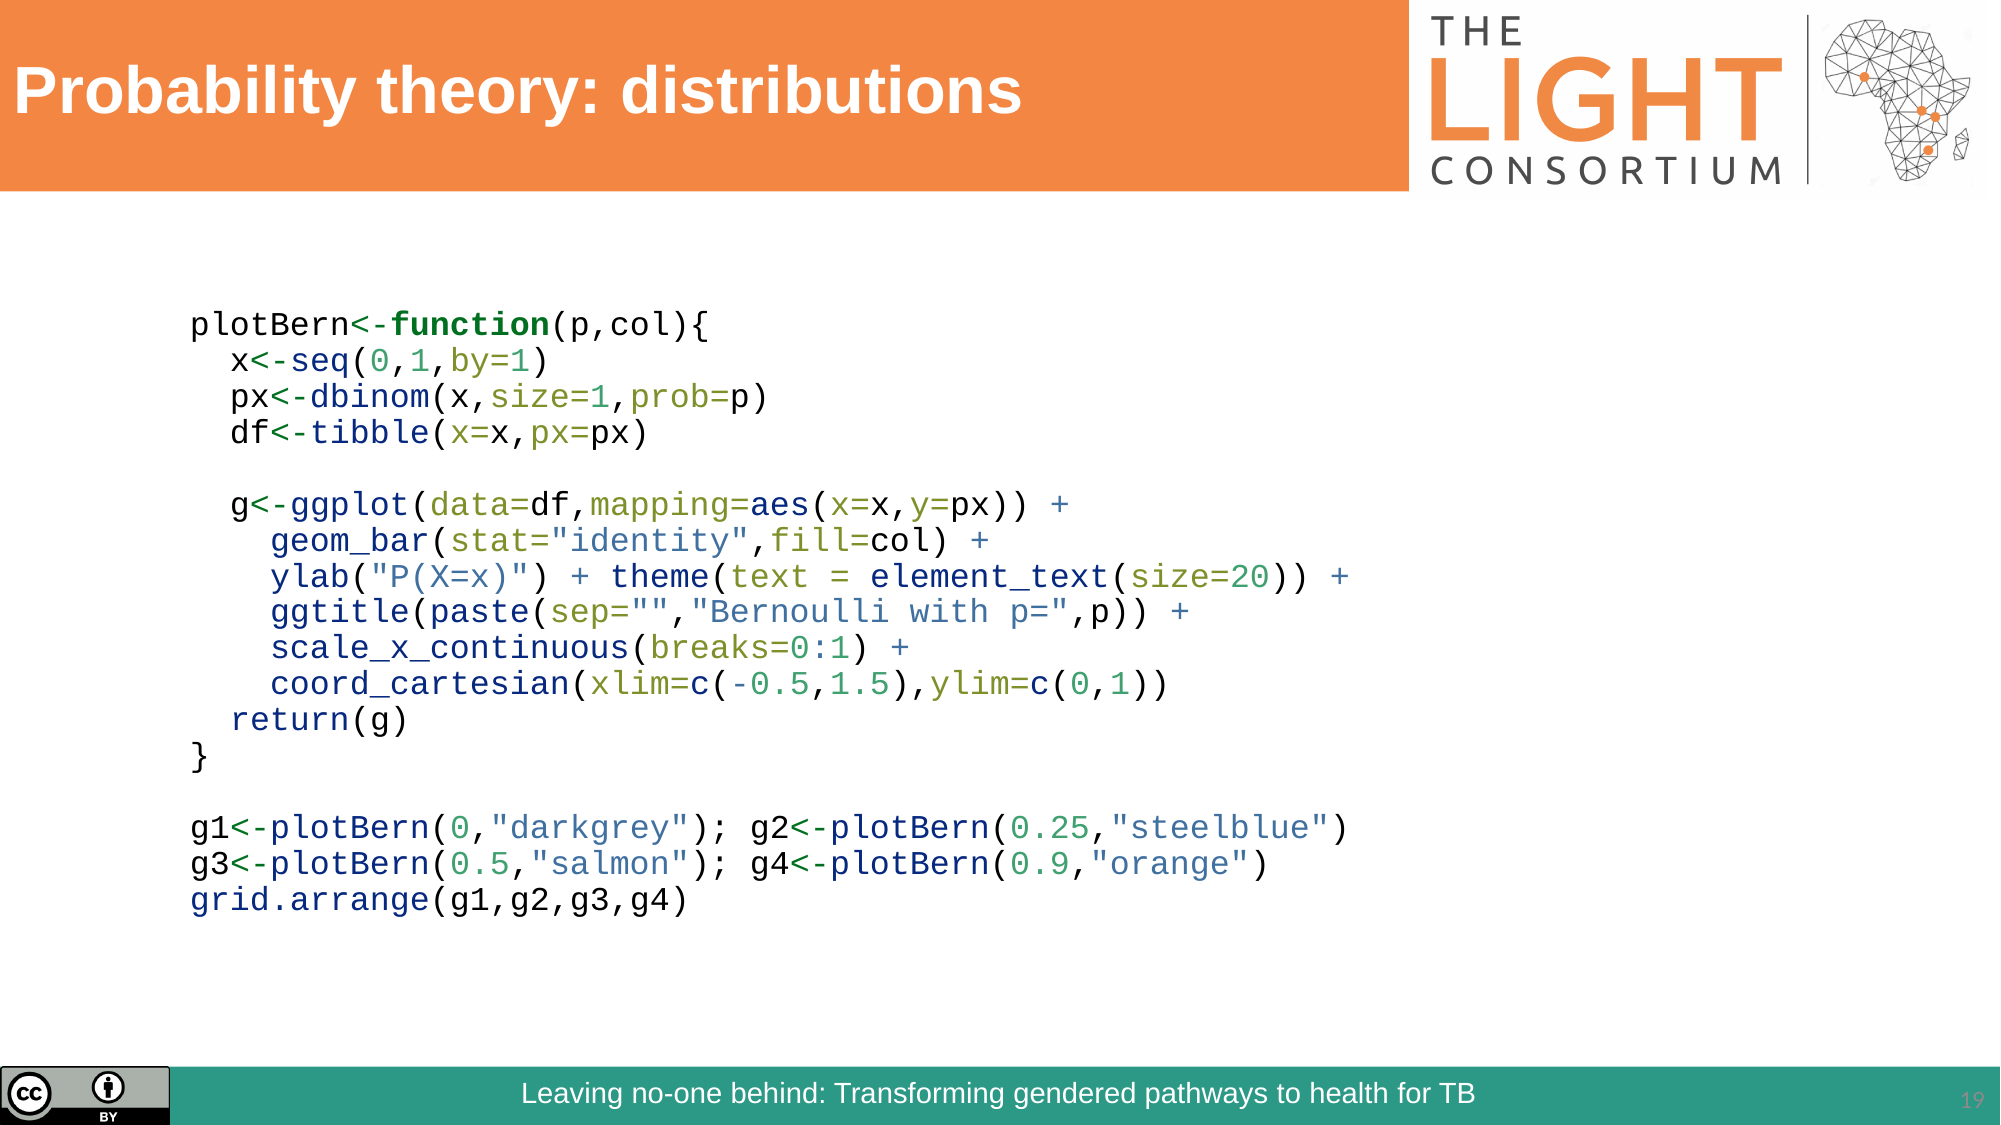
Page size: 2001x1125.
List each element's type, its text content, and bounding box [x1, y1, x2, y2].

slide_number 19 [1550, 1073, 2000, 1125]
picture [0, 1066, 170, 1125]
picture [1409, 0, 1989, 201]
list plotBern<-function(p,col){ x<-seq(0,1,by=1) px<-dbinom(x,size=1,prob=p) df<-tibble(x=x,px=px) g<-ggplot(data=df,mapping=aes(x=x,y=px)) + geom_bar(stat="identity",fill=col) + ylab("P(X=x)") + theme(text = element_text(size=20)) + ggtitle(paste(sep="","Bernoulli with p=",p)) + scale_x_continuous(breaks=0:1) + coord_cartesian(xlim=c(-0.5,1.5),ylim=c(0,1)) return(g) } g1<-plotBern(0,"darkgrey"); g2<-plotBern(0.25,"steelblue") g3<-plotBern(0.5,"salmon"); g4<-plotBern(0.9,"orange") grid.arrange(g1,g2,g3,g4) [137, 299, 1863, 1066]
title Probability theory: distributions [0, 0, 1410, 192]
